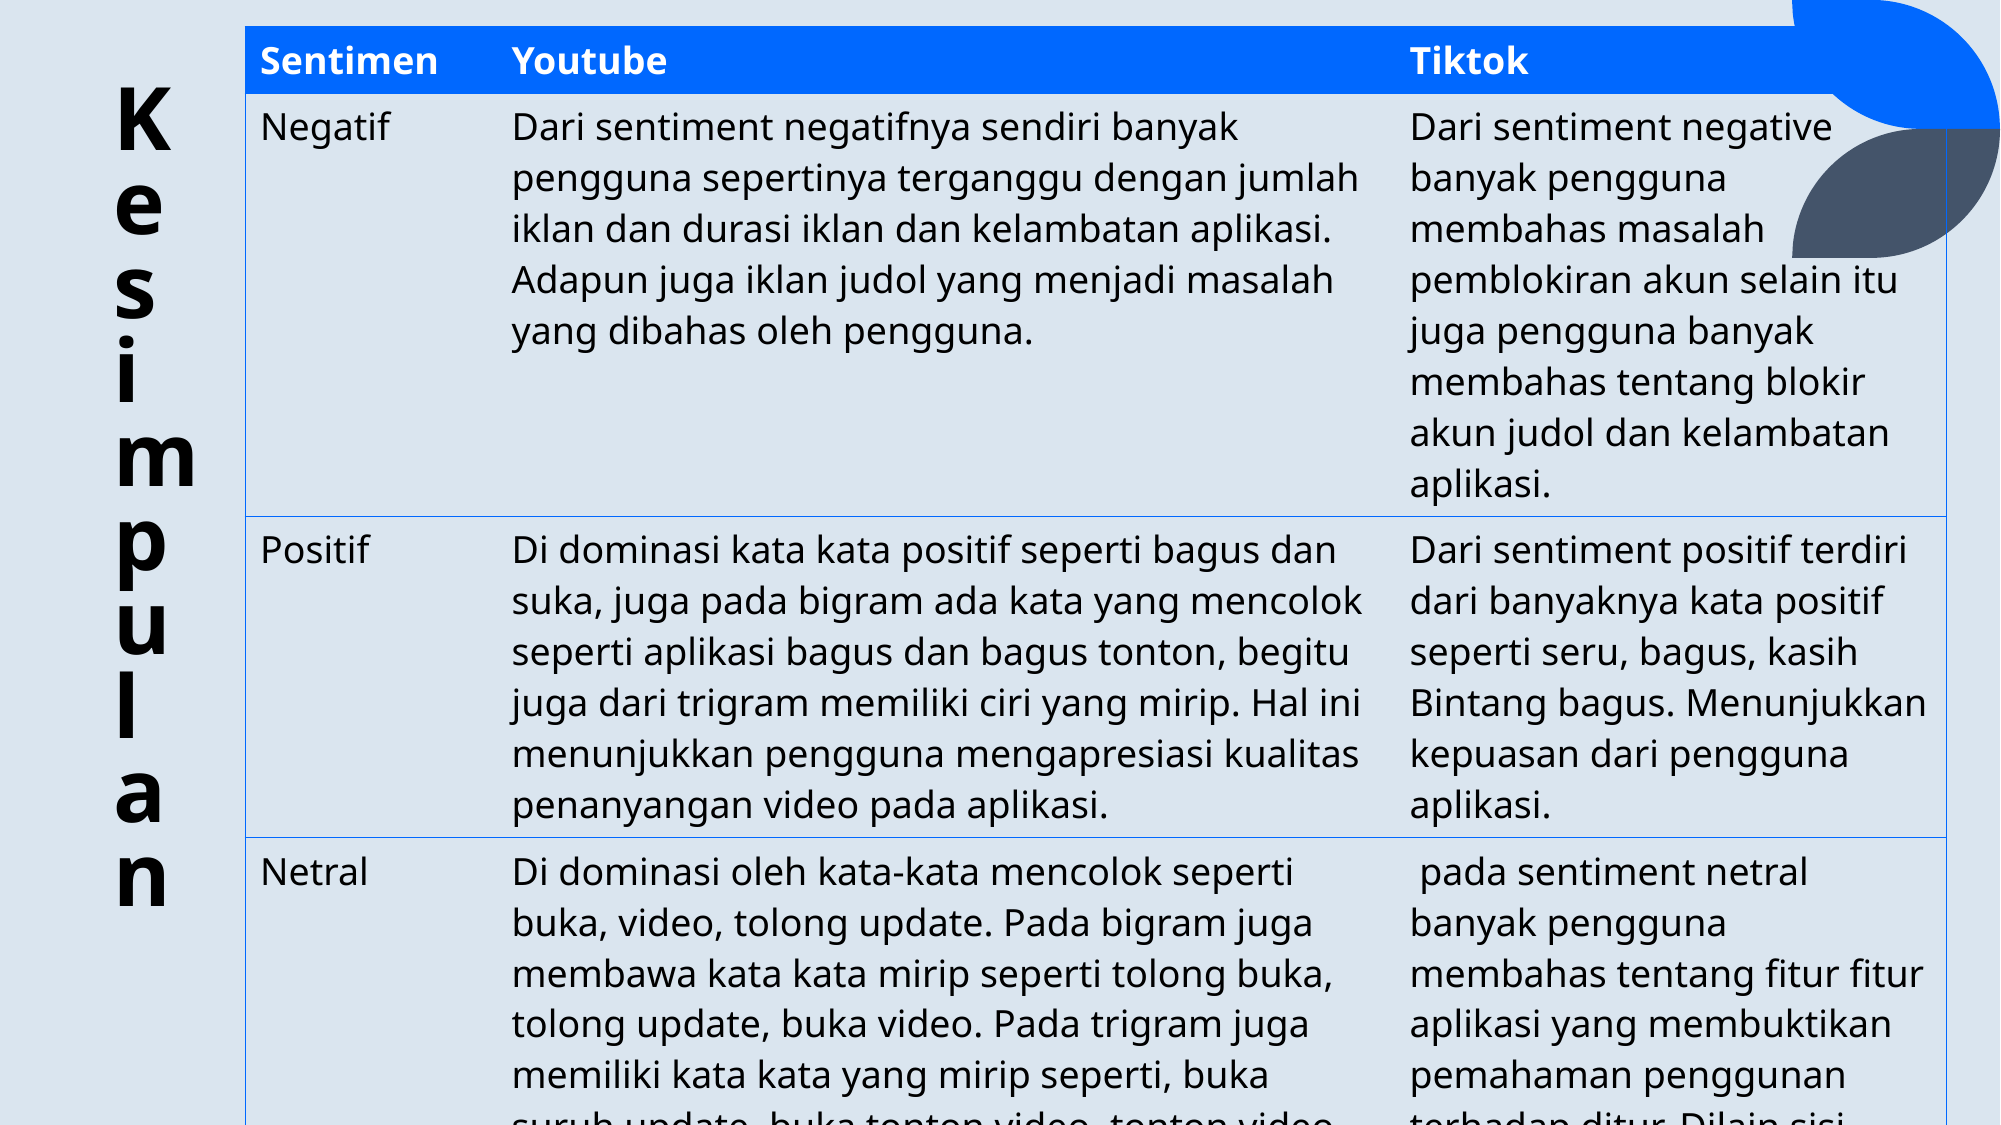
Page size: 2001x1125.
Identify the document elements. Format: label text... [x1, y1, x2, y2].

table_cell Dari sentiment positif terdiri dari banyaknya kata positif seperti seru, bagus, kasih Bintang bagus. Menunjukkan kepuasan dari pengguna aplikasi. [1395, 517, 1946, 837]
table_cell Dari sentiment negatifnya sendiri banyak pengguna sepertinya terganggu dengan jumlah iklan dan durasi iklan dan kelambatan aplikasi. Adapun juga iklan judol yang menjadi masalah yang dibahas oleh pengguna. [497, 94, 1395, 516]
table_header Youtube [497, 27, 1395, 93]
table_cell Netral [246, 838, 497, 1125]
table_cell Di dominasi kata kata positif seperti bagus dan suka, juga pada bigram ada kata yang mencolok seperti aplikasi bagus dan bagus tonton, begitu juga dari trigram memiliki ciri yang mirip. Hal ini menunjukkan pengguna mengapresiasi kualitas penanyangan video pada aplikasi. [497, 517, 1395, 837]
table_cell Negatif [246, 94, 497, 516]
table_cell Positif [246, 517, 497, 837]
table_cell Di dominasi oleh kata-kata mencolok seperti buka, video, tolong update. Pada bigram juga membawa kata kata mirip seperti tolong buka, tolong update, buka video. Pada trigram juga memiliki kata kata yang mirip seperti, buka suruh update, buka tonton video, tonton video shorts, dan trek audio otomatis. Hal ini menunjukkan pada komentar netral pengguna banyak membahas tentang update dan fitur dari aplikasi. [497, 838, 1395, 1125]
title Kesimpulan [98, 705, 181, 931]
table_cell pada sentiment netral banyak pengguna membahas tentang fitur fitur aplikasi yang membuktikan pemahaman penggunan terhadap ditur. Dilain sisi pengguna masih banyak yang membahas perihal pelanggaran akun. [1395, 838, 1946, 1125]
table_header Tiktok [1395, 27, 1946, 93]
table_header Sentimen [246, 27, 497, 93]
table_cell Dari sentiment negative banyak pengguna membahas masalah pemblokiran akun selain itu juga pengguna banyak membahas tentang blokir akun judol dan kelambatan aplikasi. [1395, 94, 1946, 516]
